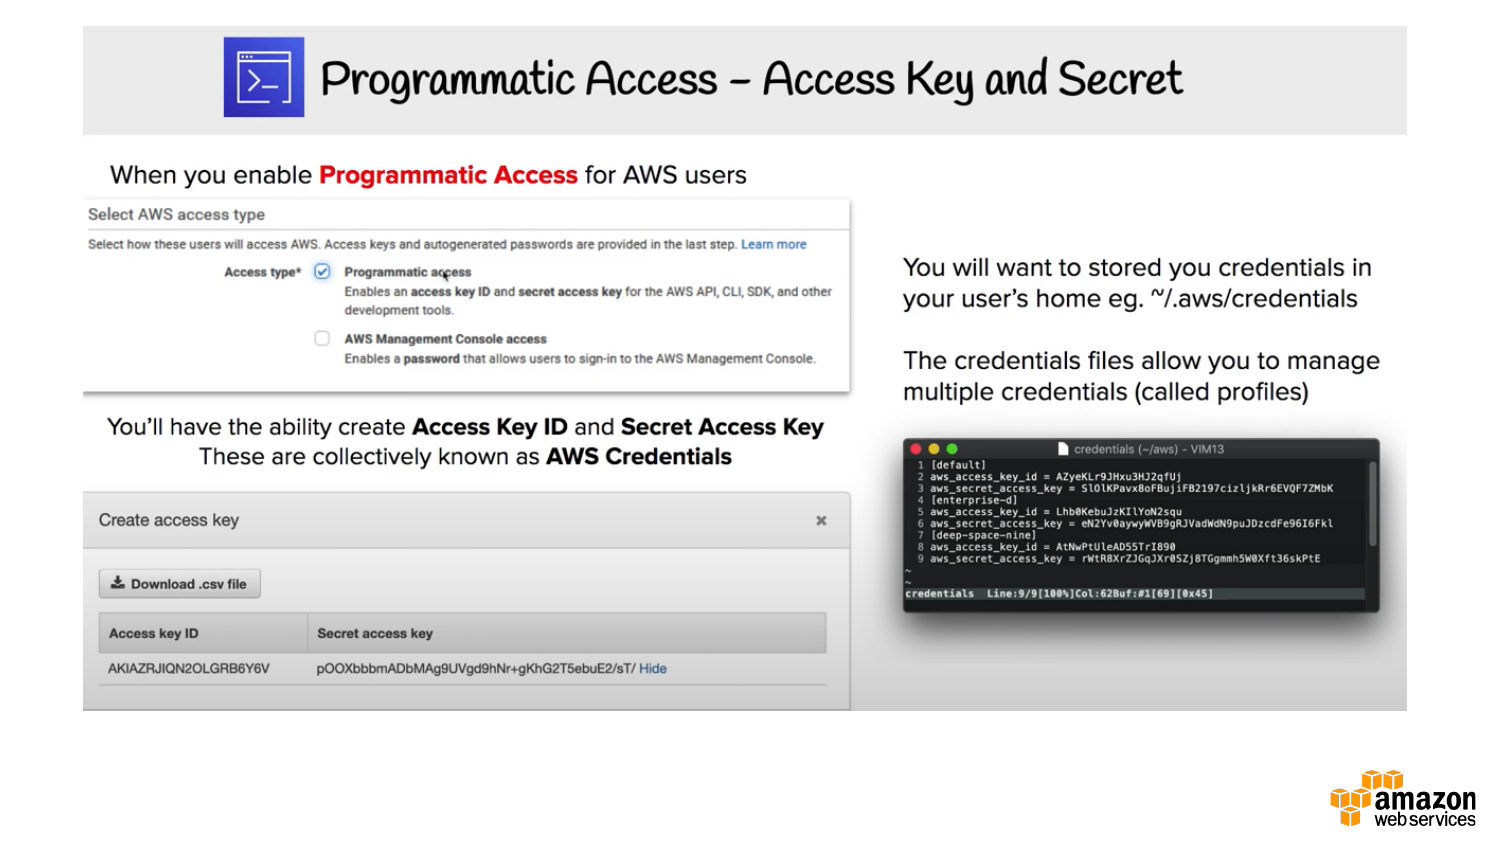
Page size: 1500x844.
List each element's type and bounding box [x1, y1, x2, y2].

picture [83, 25, 1407, 711]
